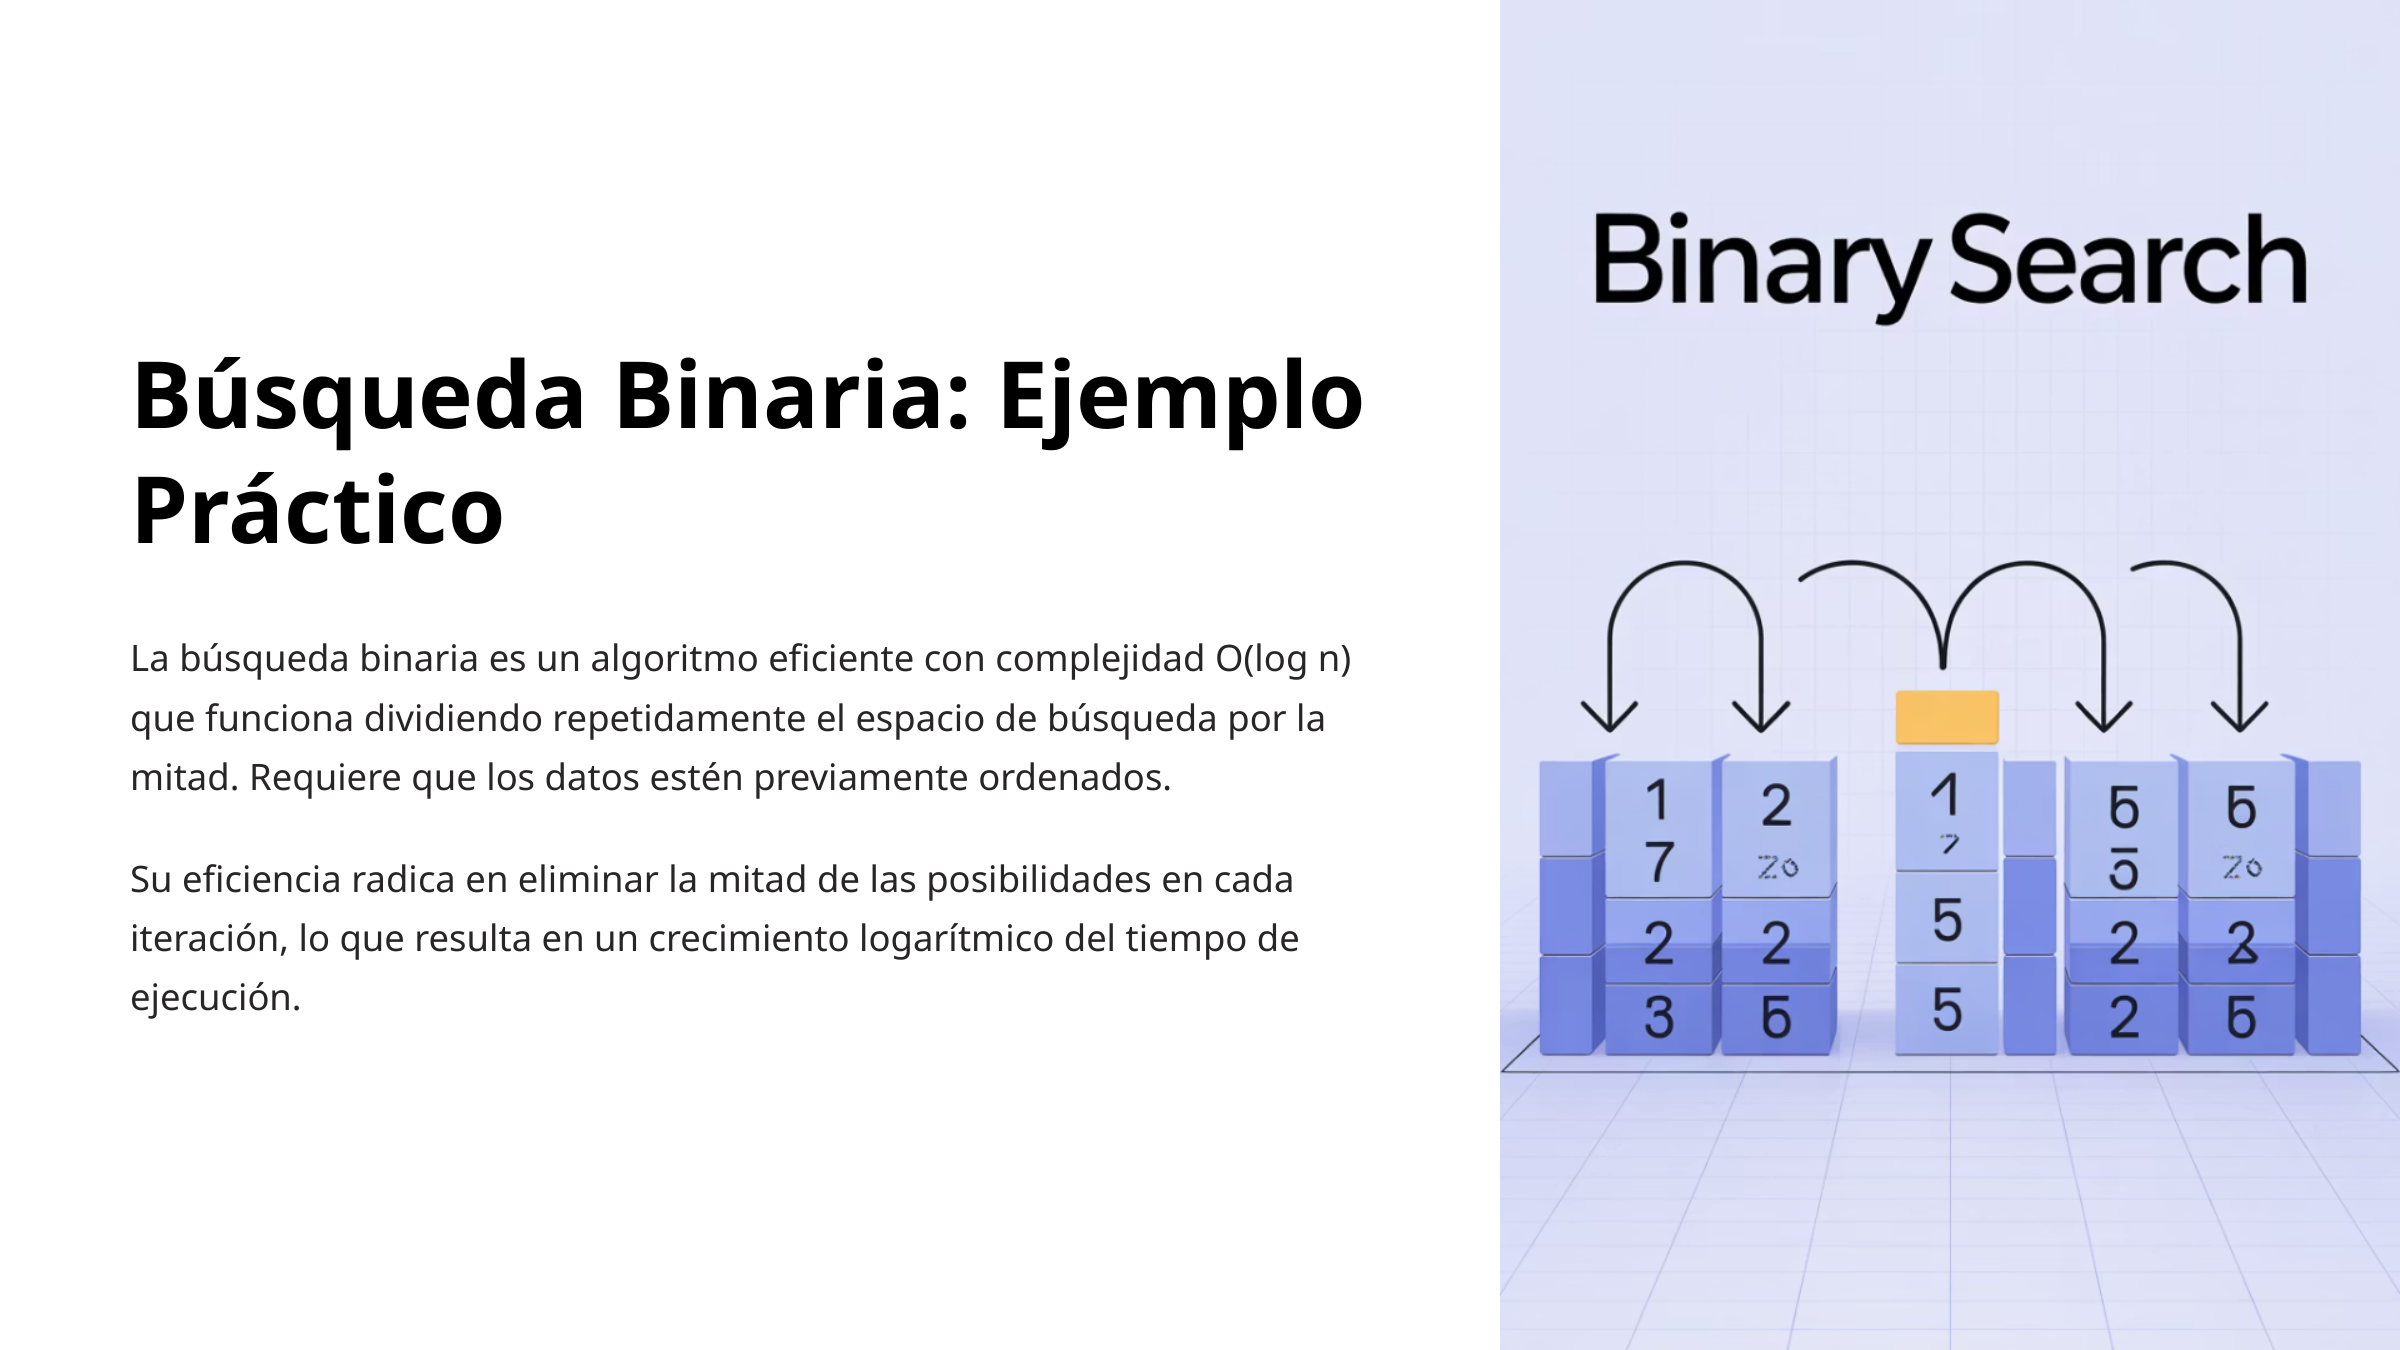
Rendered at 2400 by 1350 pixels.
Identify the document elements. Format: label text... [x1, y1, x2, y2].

picture [1499, 0, 2400, 1350]
text_box Búsqueda Binaria: Ejemplo Práctico [130, 331, 1370, 564]
text_box La búsqueda binaria es un algoritmo eficiente con complejidad O(log n) que funciona dividiendo repetidamente el espacio de búsqueda por la mitad. Requiere que los datos estén previamente ordenados. [130, 619, 1370, 799]
text_box Su eficiencia radica en eliminar la mitad de las posibilidades en cada iteración, lo que resulta en un crecimiento logarítmico del tiempo de ejecución. [130, 840, 1370, 1019]
